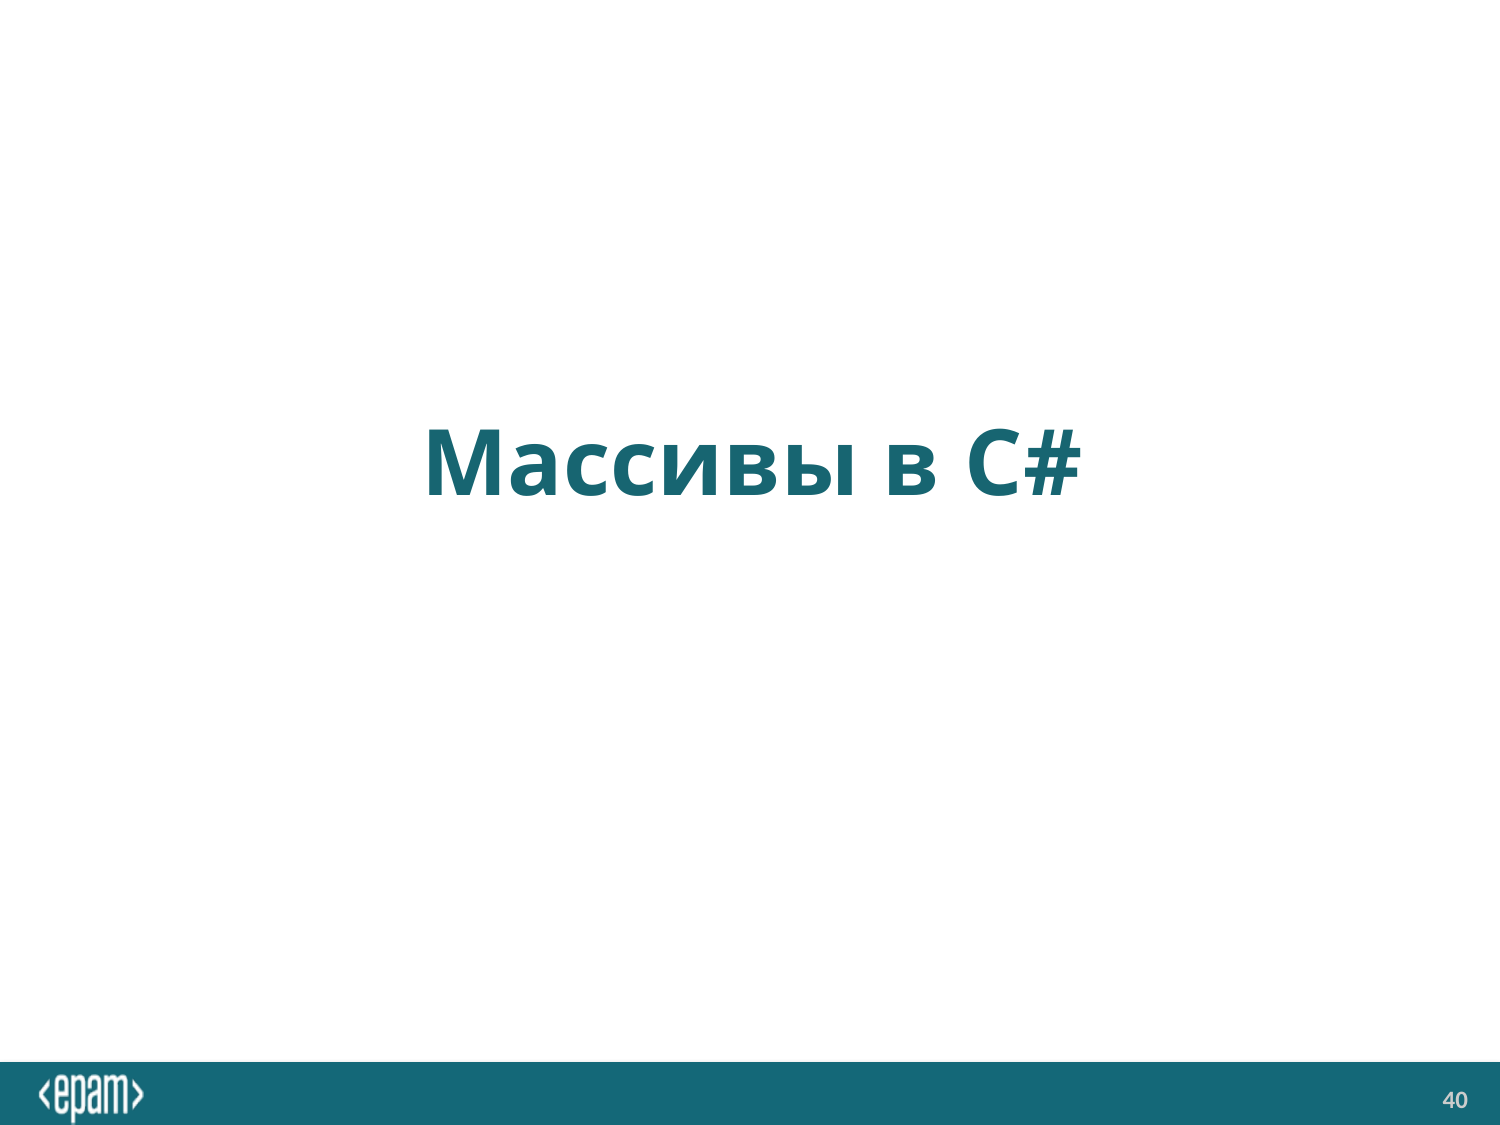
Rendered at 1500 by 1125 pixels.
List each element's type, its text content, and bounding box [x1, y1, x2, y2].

text_box Массивы в С# [103, 395, 1400, 763]
picture [38, 1074, 144, 1125]
